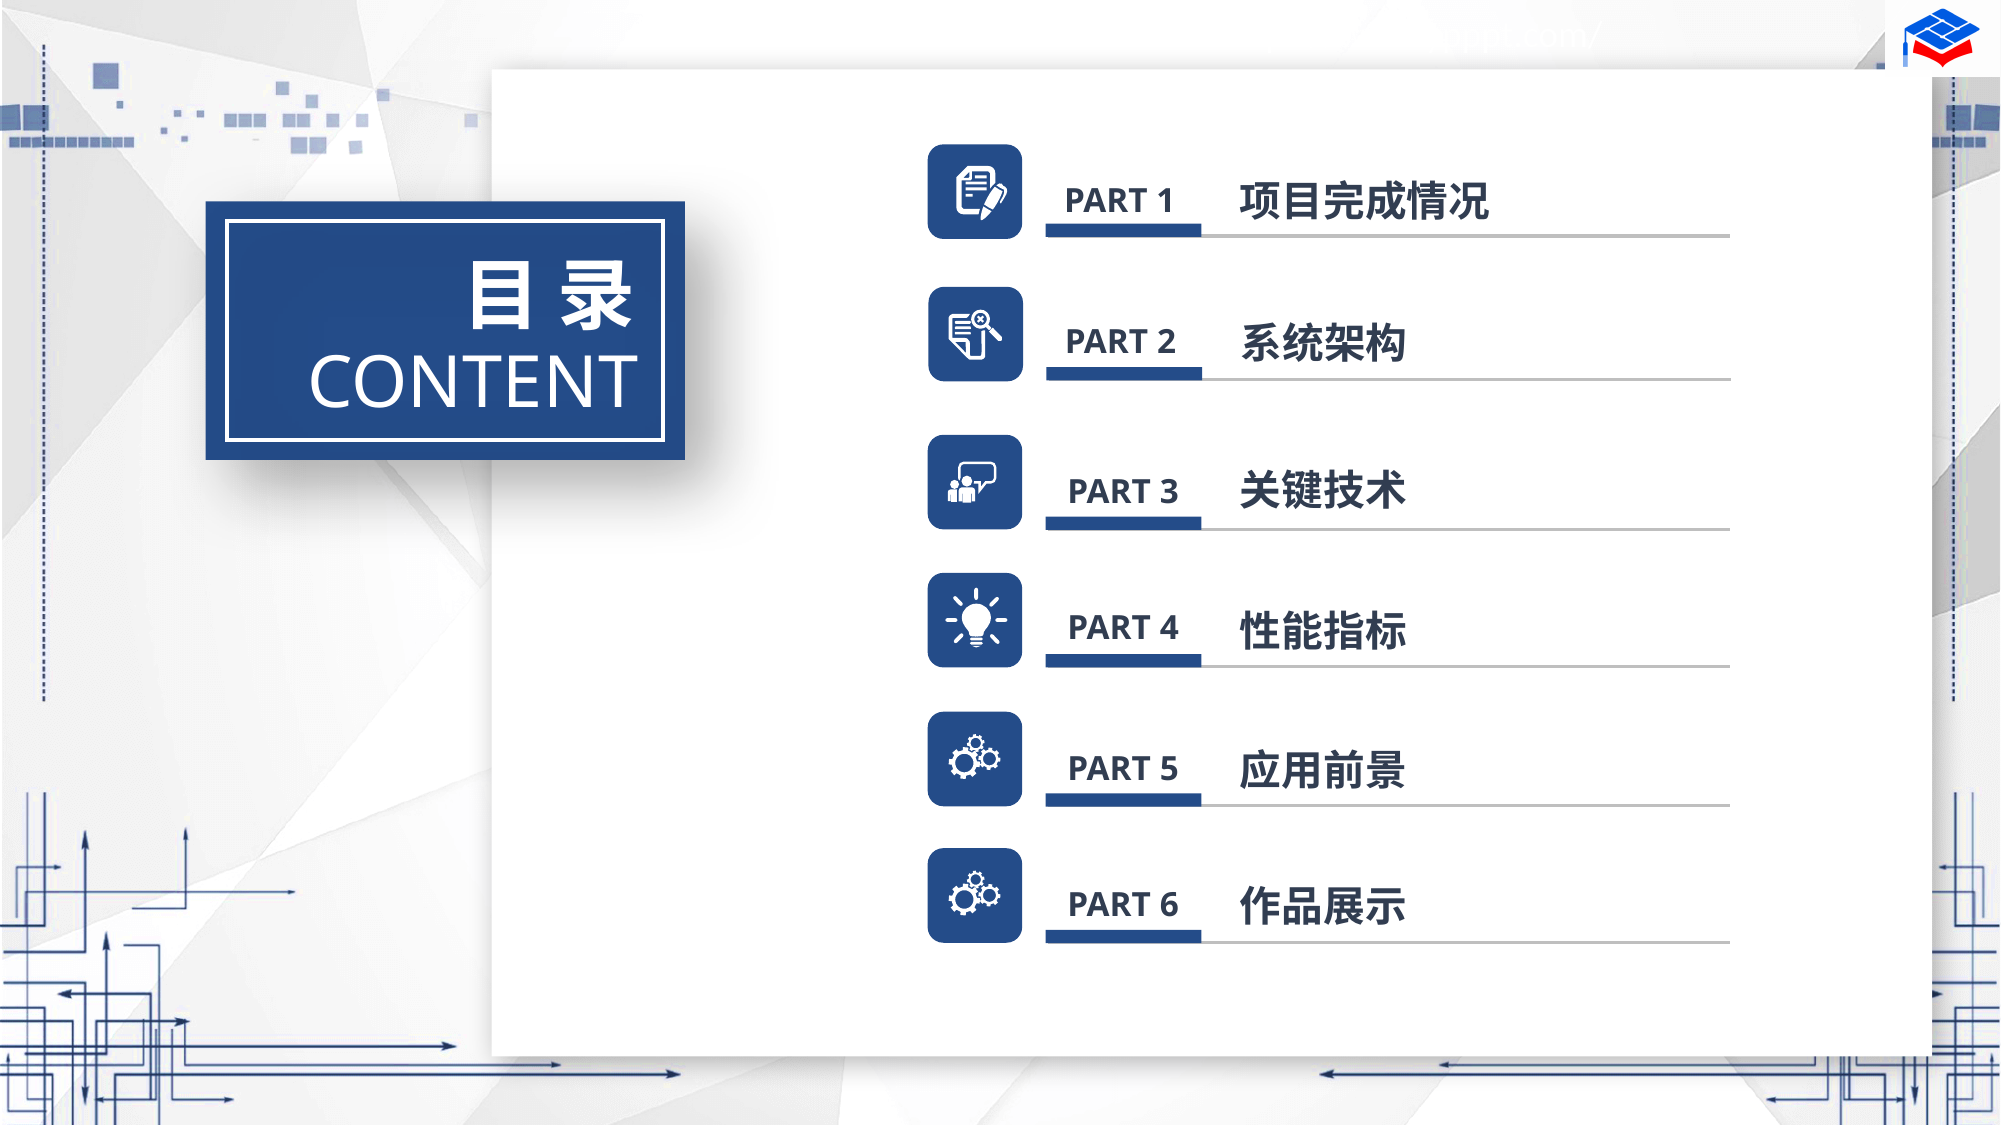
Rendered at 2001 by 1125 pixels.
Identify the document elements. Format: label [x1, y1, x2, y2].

picture [0, 0, 2001, 1125]
text_box [927, 711, 1730, 807]
text_box [927, 572, 1743, 668]
text_box [927, 848, 1730, 943]
text_box [928, 286, 1731, 382]
text_box [185, 201, 685, 460]
text_box [927, 144, 1730, 239]
text_box [927, 434, 1730, 530]
